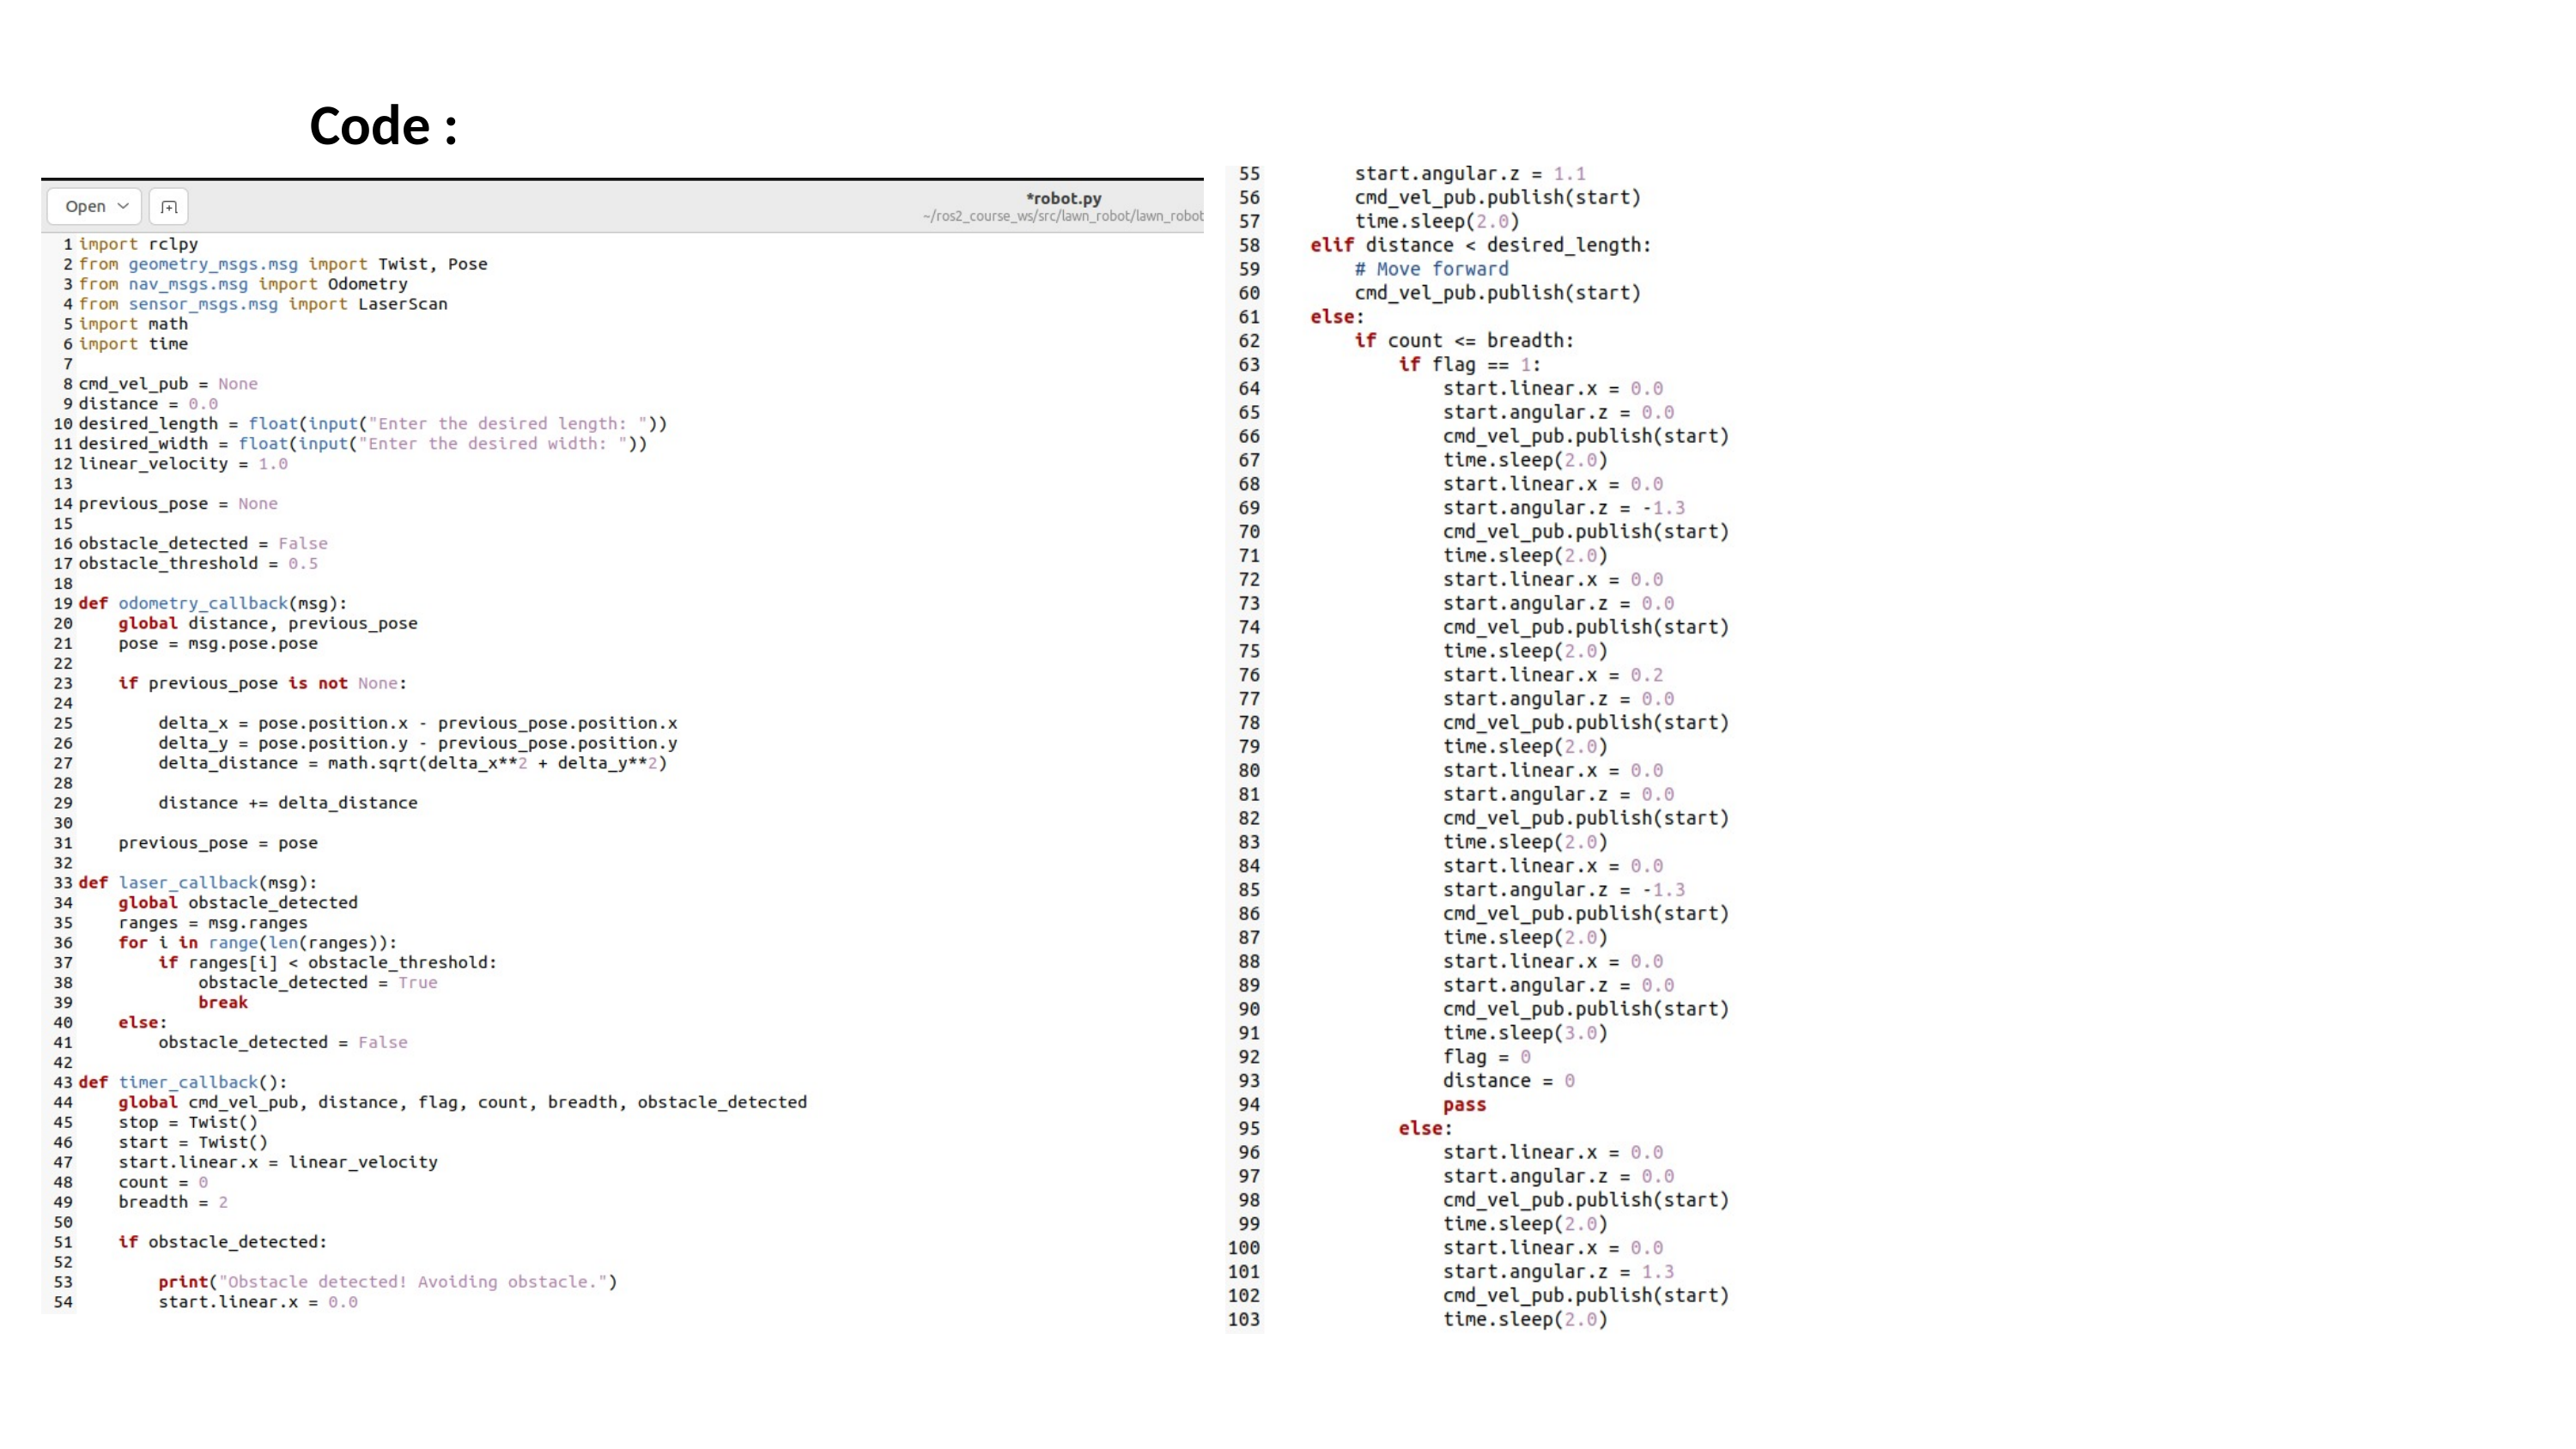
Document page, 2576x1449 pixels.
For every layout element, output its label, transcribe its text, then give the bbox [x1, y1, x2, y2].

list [41, 178, 1204, 1314]
text_box Code : [297, 81, 902, 163]
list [1225, 166, 2508, 1334]
